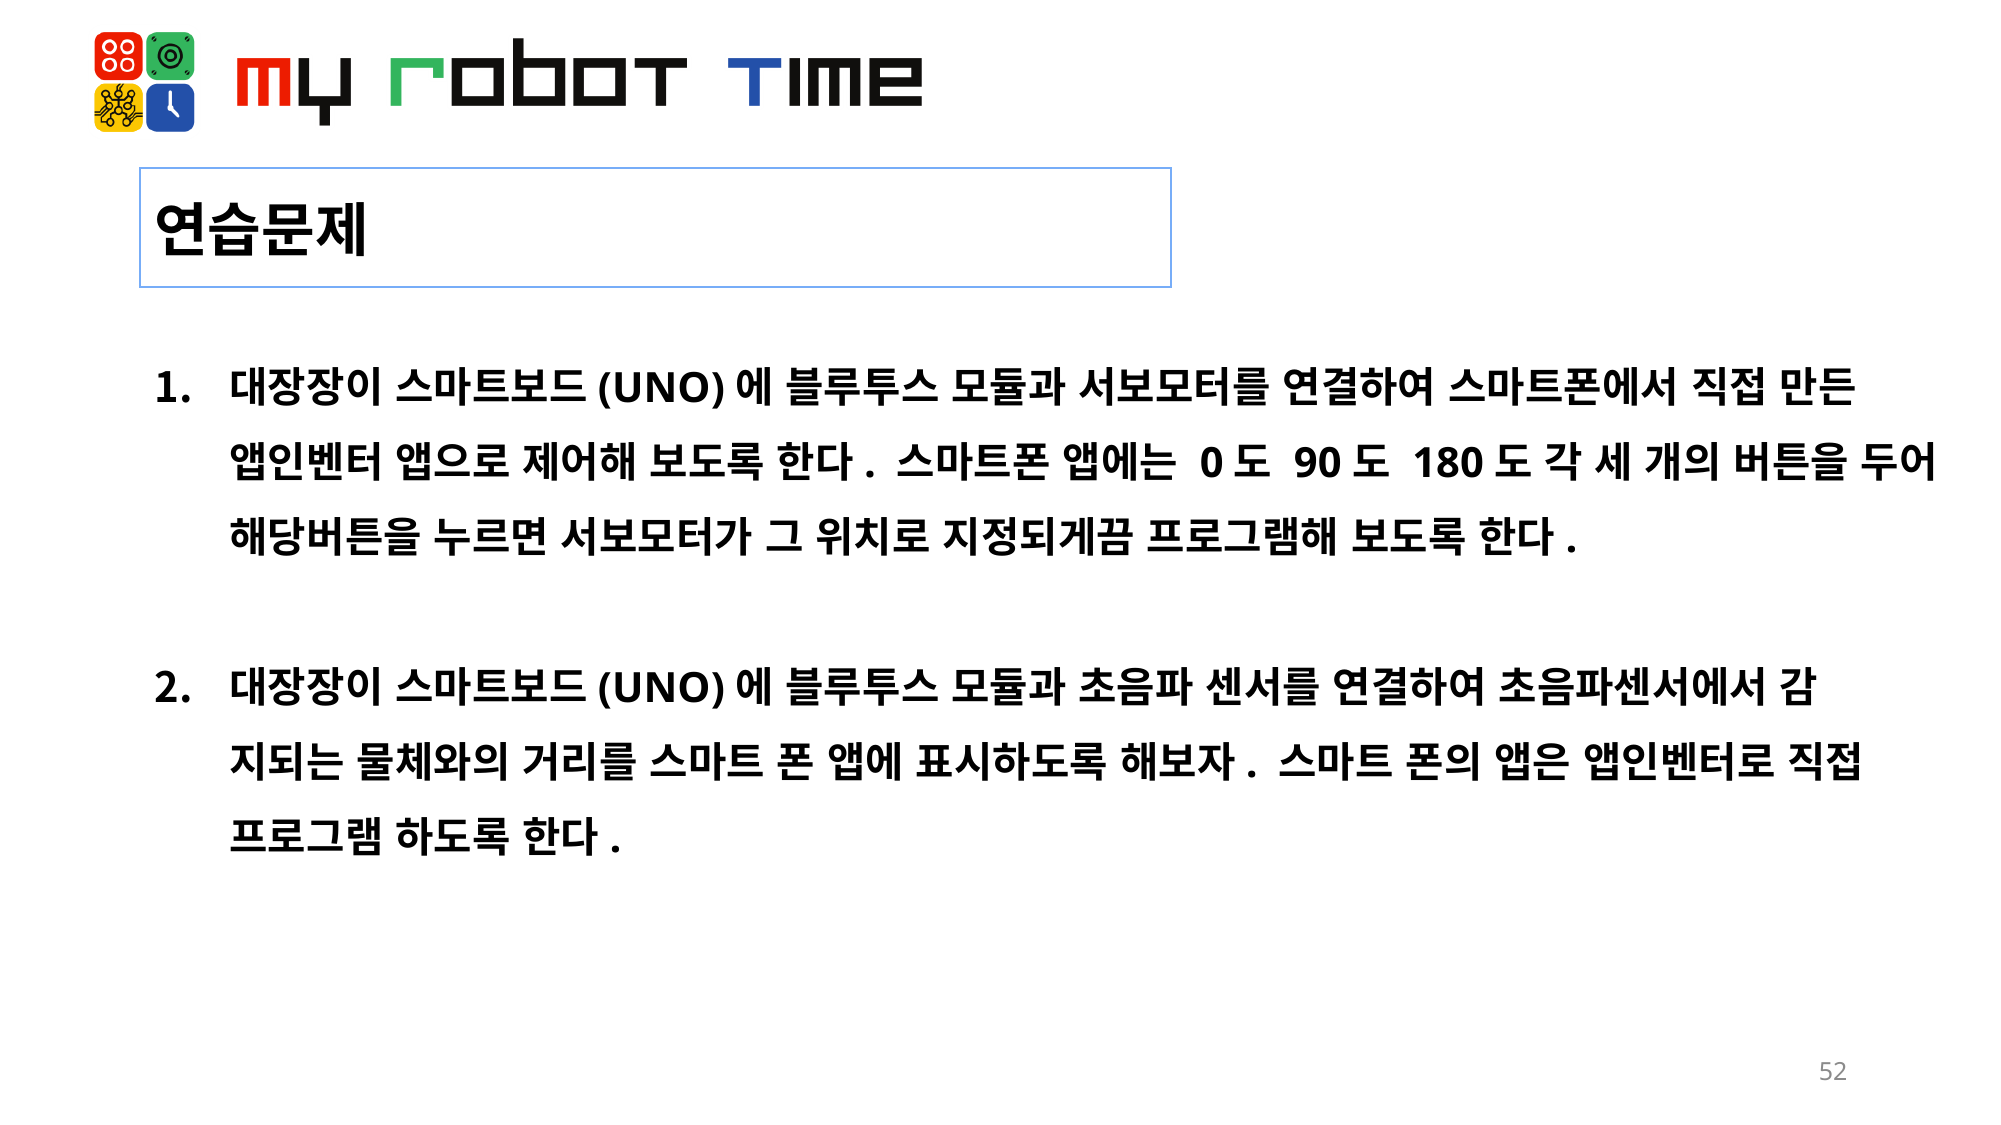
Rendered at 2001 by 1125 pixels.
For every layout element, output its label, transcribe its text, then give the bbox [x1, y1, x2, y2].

slide_number 52 [1412, 1042, 1863, 1103]
text_box 대장장이 스마트보드(UNO)에 블루투스 모듈과 서보모터를 연결하여 스마트폰에서 직접 만든 앱인벤터 앱으로 제어해 보도록 한다. 스마트폰 앱에는 0도 90도 180도 각 세 개의 버튼을 두어 해당버튼을 누르면 서보모터가 그 위치로 지정되게끔 프로그램해 보도록 한다. 대장장이 스마트보드(UNO)에 블루투스 모듈과 초음파 센서를 연결하여 초음파센서에서 감 지되는 물체와의 거리를 스마트 폰 앱에 표시하도록 해보자. 스마트 폰의 앱은 앱인벤터로 직접 프로그램 하도록 한다. [139, 327, 1962, 943]
picture [0, 0, 1016, 166]
text_box 연습문제 [139, 167, 1172, 288]
